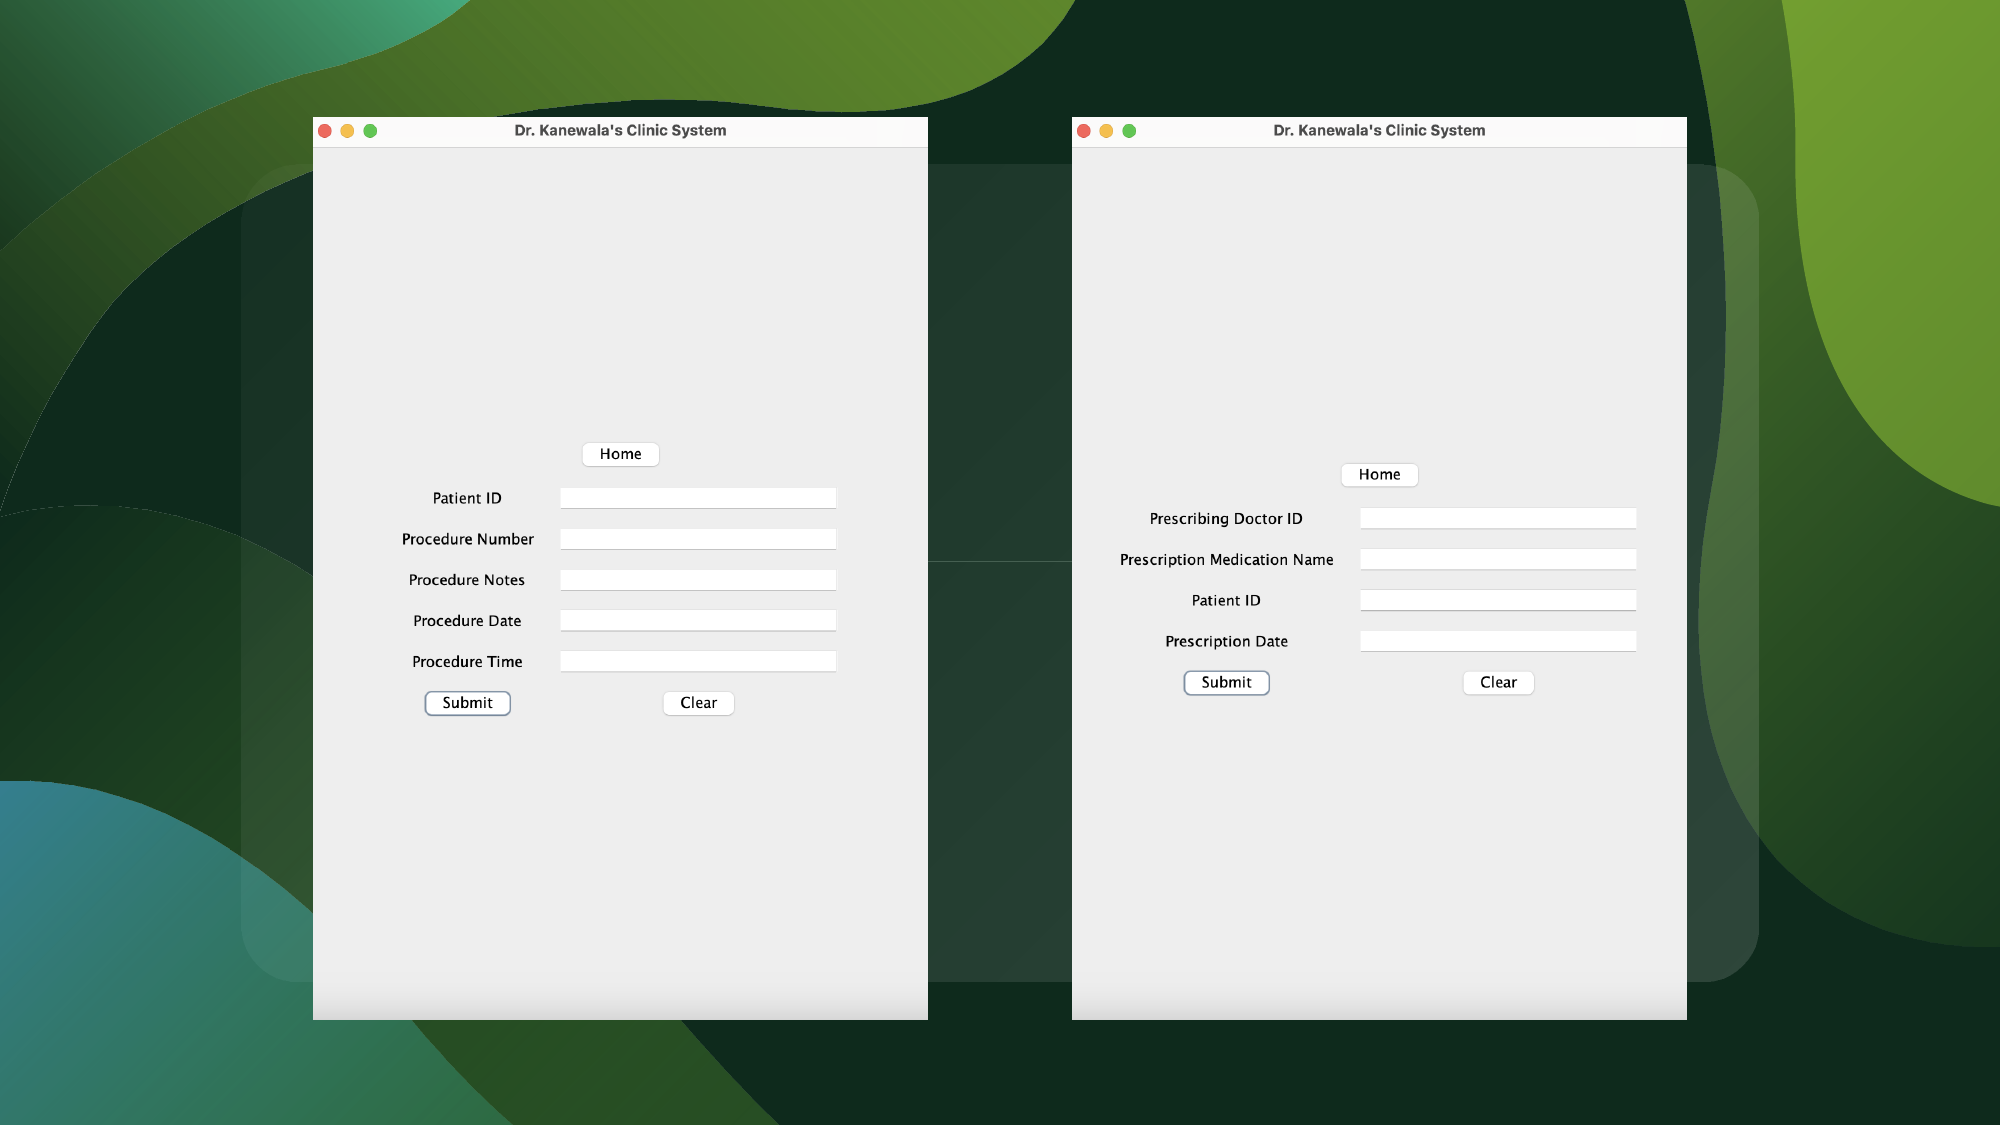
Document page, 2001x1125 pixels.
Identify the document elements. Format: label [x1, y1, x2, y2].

picture [1072, 117, 1687, 1020]
picture [313, 117, 928, 1020]
